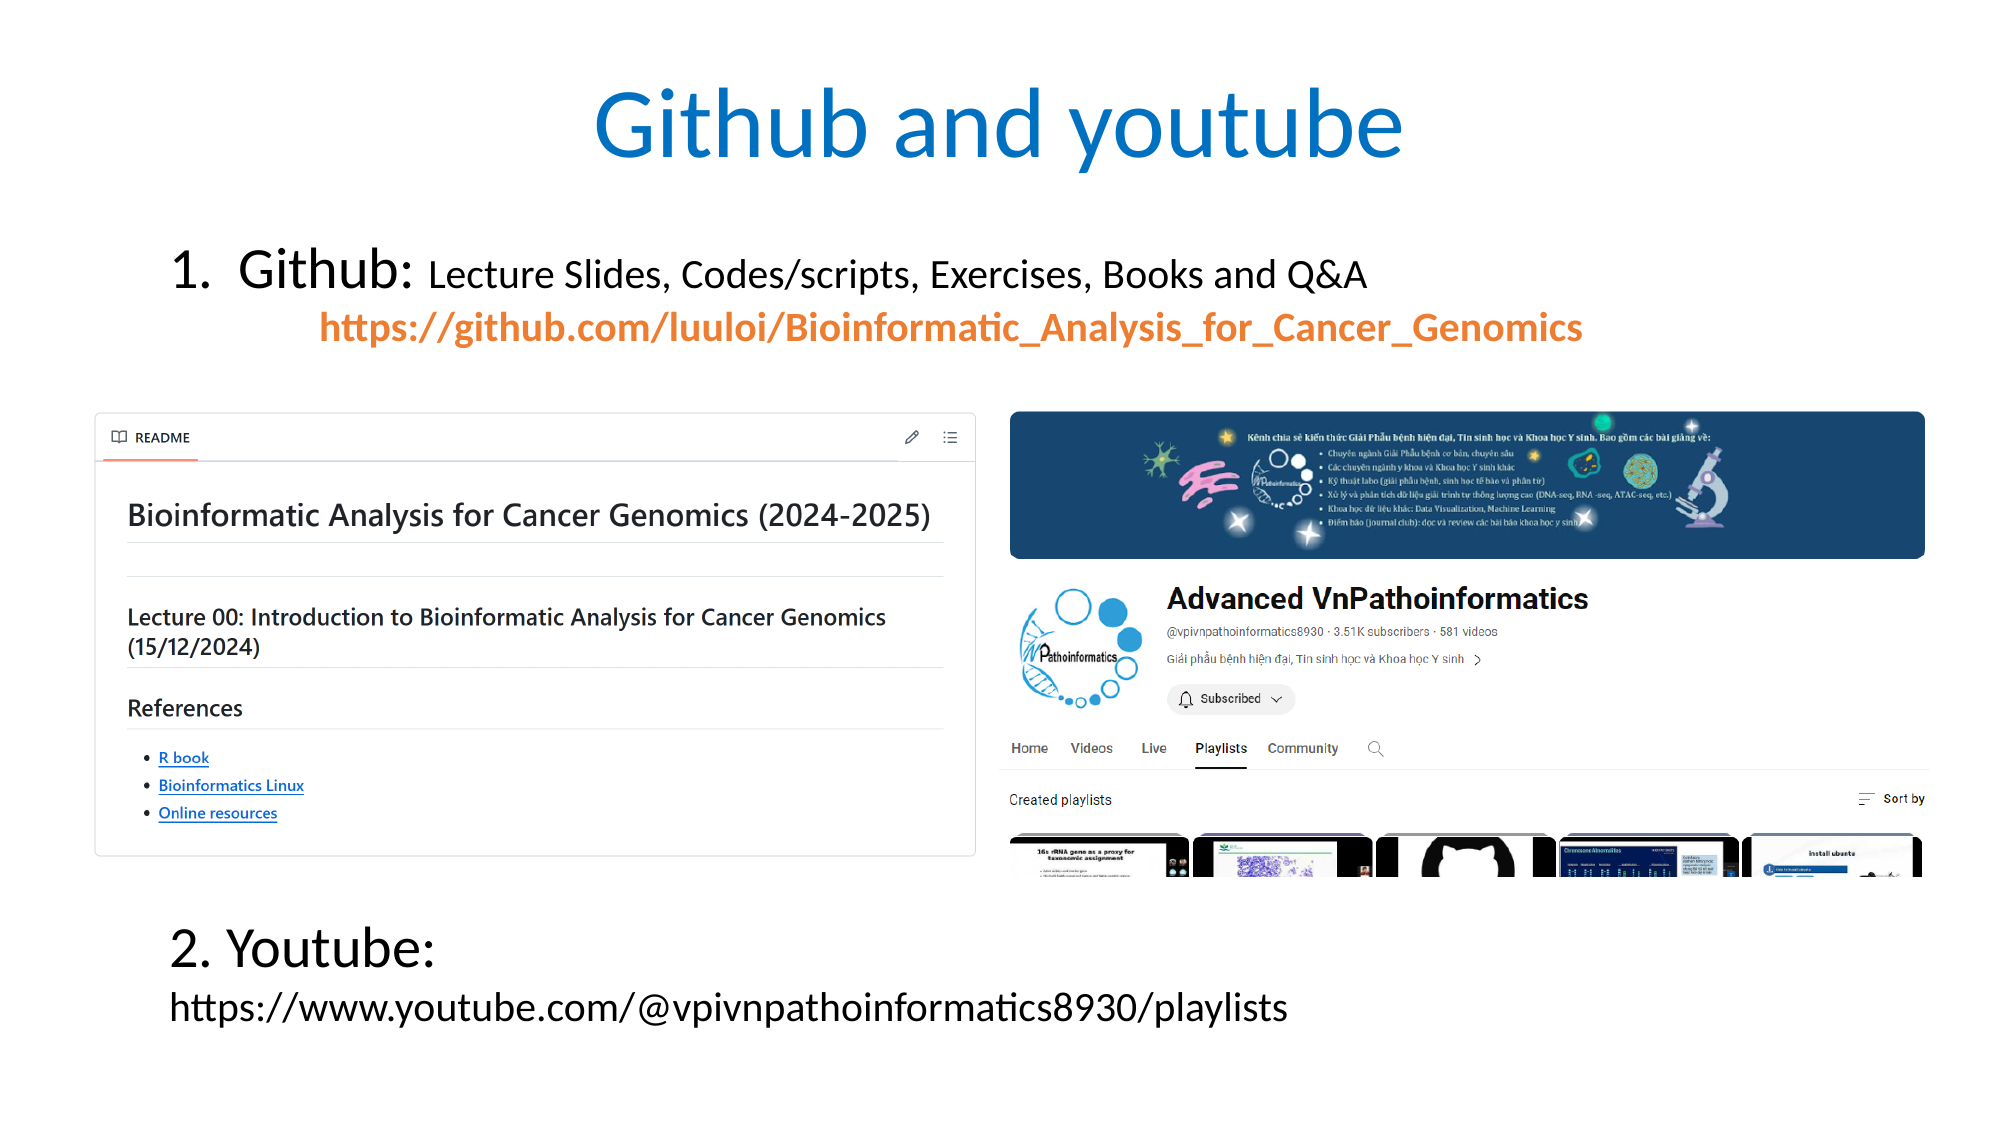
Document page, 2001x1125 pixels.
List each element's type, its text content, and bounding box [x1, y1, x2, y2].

text_box Github: Lecture Slides, Codes/scripts, Exercises, Books and Q&A https://github.com/luuloi/Bioinformatic_Analysis_for_Cancer_Genomics 2. Youtube: https://www.youtube.com/@vpivnpathoinformatics8930/playlists [154, 222, 1846, 1037]
title Github and youtube [137, 79, 1863, 172]
picture [999, 406, 1930, 877]
picture [89, 406, 978, 859]
